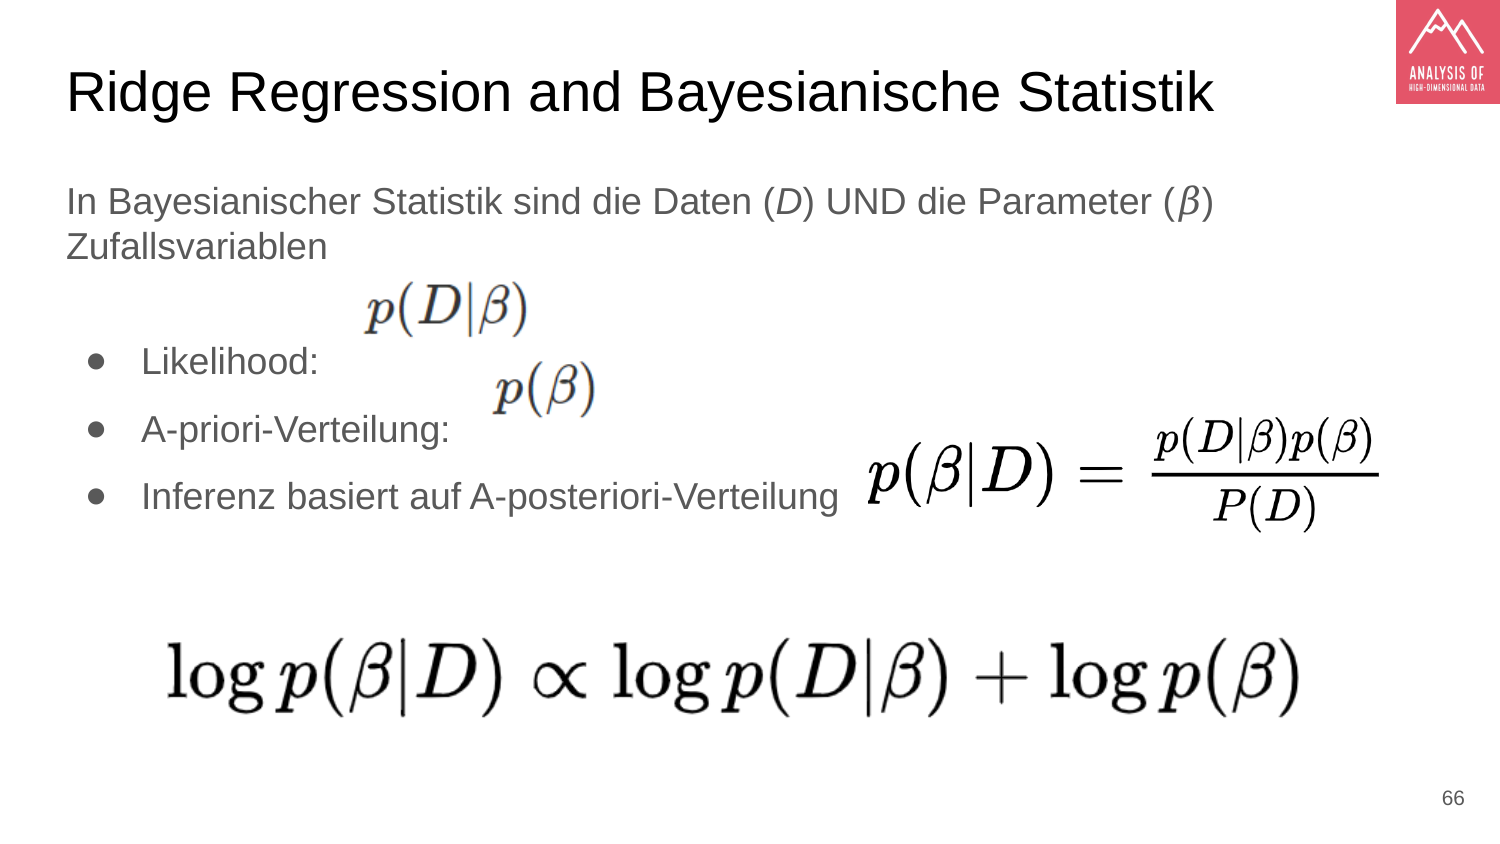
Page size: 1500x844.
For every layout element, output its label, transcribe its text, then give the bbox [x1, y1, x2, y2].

picture [166, 631, 1306, 727]
picture [354, 267, 601, 437]
slide_number ‹#› [1389, 764, 1480, 830]
picture [868, 412, 1391, 538]
picture [1396, 0, 1500, 104]
list In Bayesianischer Statistik sind die Daten (D) UND die Parameter (𝛽) Zufallsvariablen Likelihood: A-priori-Verteilung: Inferenz basiert auf A-posteriori-Verteilung [51, 162, 1449, 750]
title Ridge Regression and Bayesianische Statistik [51, 40, 1449, 135]
